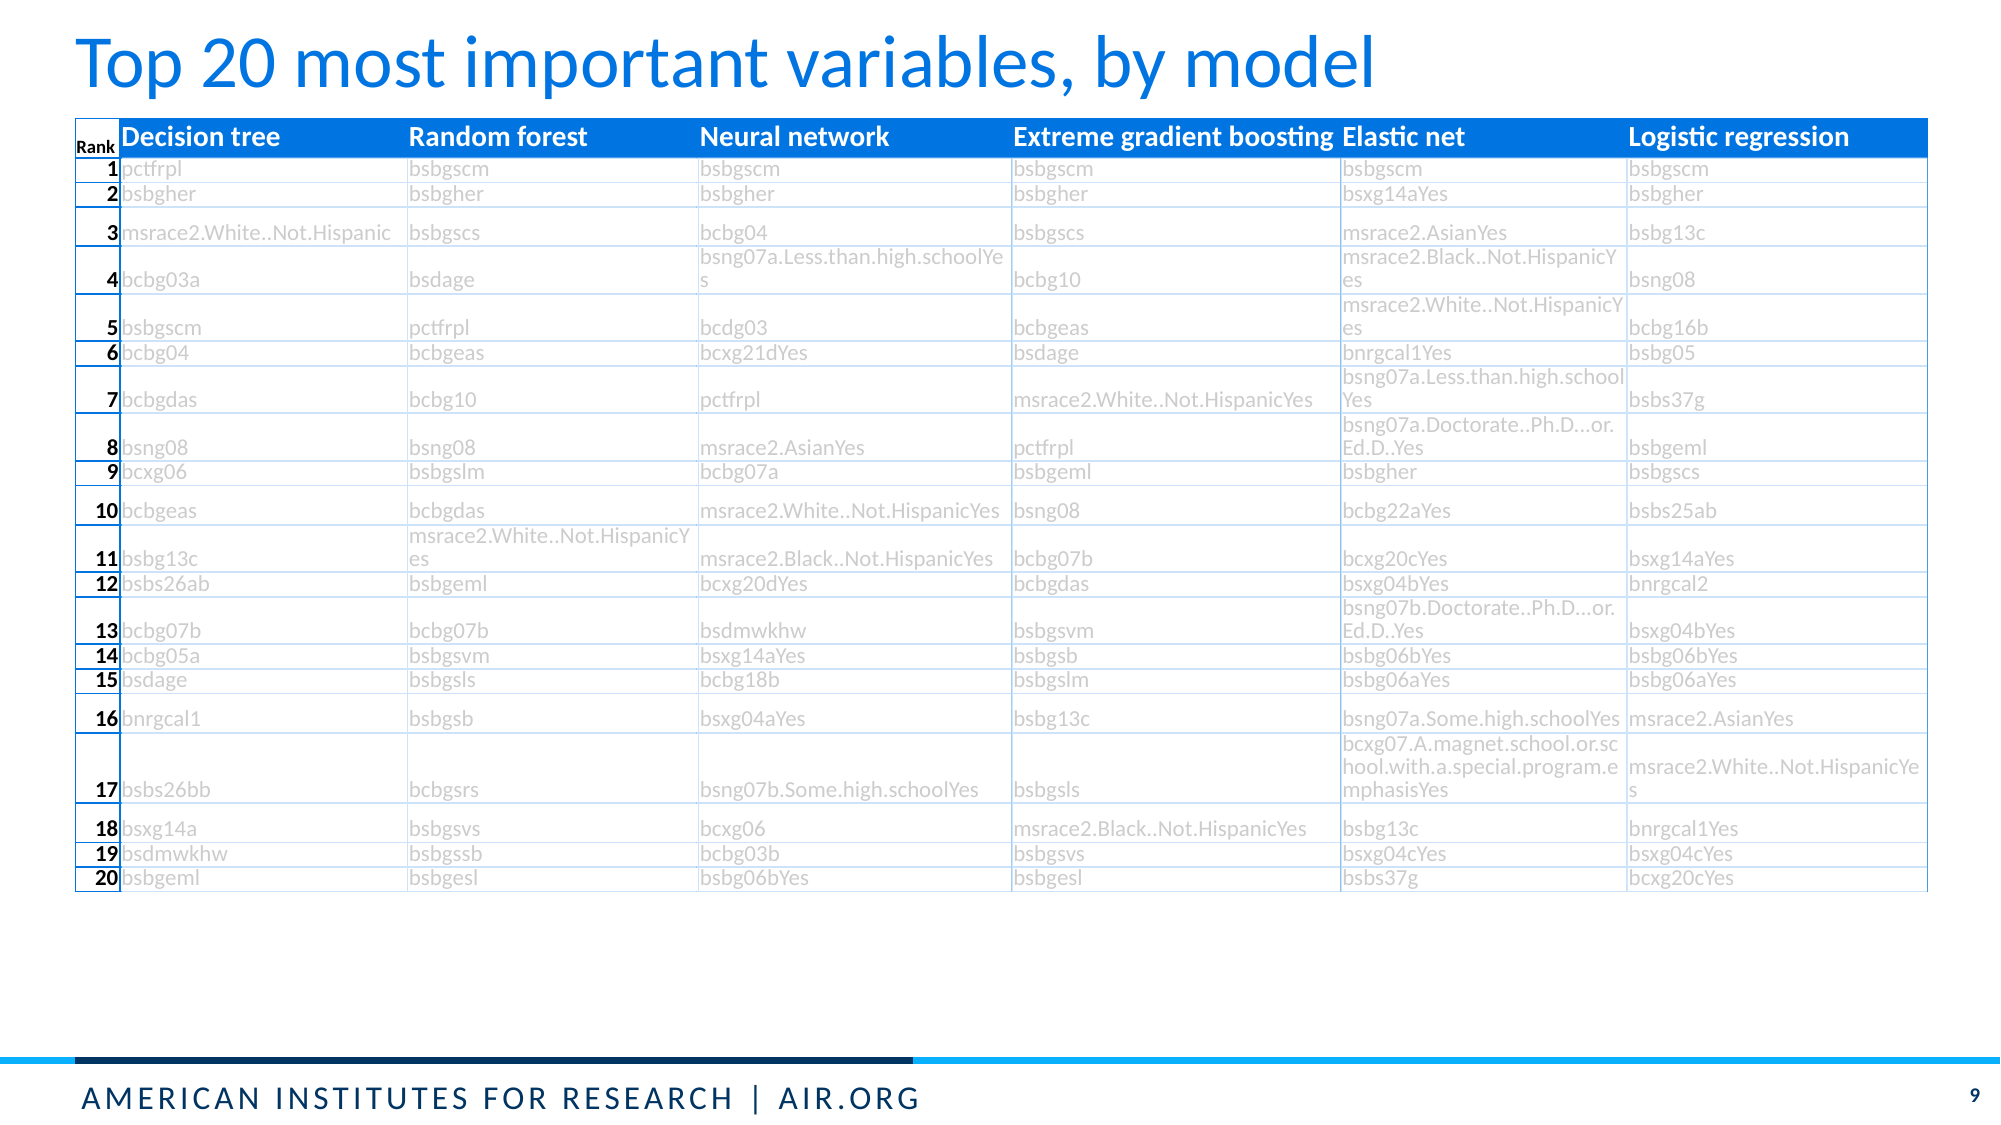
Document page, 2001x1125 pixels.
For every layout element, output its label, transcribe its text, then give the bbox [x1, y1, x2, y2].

table_cell 9 [76, 462, 119, 485]
table_cell 16 [76, 694, 119, 732]
table_cell 12 [76, 573, 119, 596]
table_cell 6 [76, 342, 119, 365]
table_cell 13 [76, 598, 119, 643]
title Top 20 most important variables, by model [75, 0, 1935, 103]
table_header Neural network [699, 119, 1011, 157]
text_box [1340, 157, 1626, 1001]
table_header Elastic net [1342, 119, 1626, 157]
table_cell 4 [76, 247, 119, 293]
table_cell 19 [76, 843, 119, 866]
table_cell 14 [76, 645, 119, 668]
table_cell 3 [76, 208, 119, 245]
text_box [404, 157, 696, 1001]
table_header Rank [76, 119, 119, 157]
table_cell 7 [76, 367, 119, 412]
text_box [121, 157, 404, 1001]
table_header Random forest [408, 119, 698, 157]
table_header Decision tree [121, 119, 407, 157]
table_header Extreme gradient boosting [1013, 119, 1340, 157]
table_header Logistic regression [1628, 119, 1927, 157]
table_cell 15 [76, 670, 119, 693]
table_cell 17 [76, 734, 119, 802]
table_cell 1 [76, 159, 119, 182]
table_cell 18 [76, 804, 119, 842]
table_cell 10 [76, 486, 119, 524]
slide_number 9 [1954, 1081, 1980, 1107]
table_cell 5 [76, 295, 119, 340]
table_cell 11 [76, 526, 119, 571]
table_cell 20 [76, 868, 119, 891]
table_cell 8 [76, 414, 119, 460]
text_box [696, 157, 1011, 1001]
text_box [1626, 157, 1928, 1001]
text_box [1011, 157, 1340, 1001]
table_cell 2 [76, 183, 119, 206]
